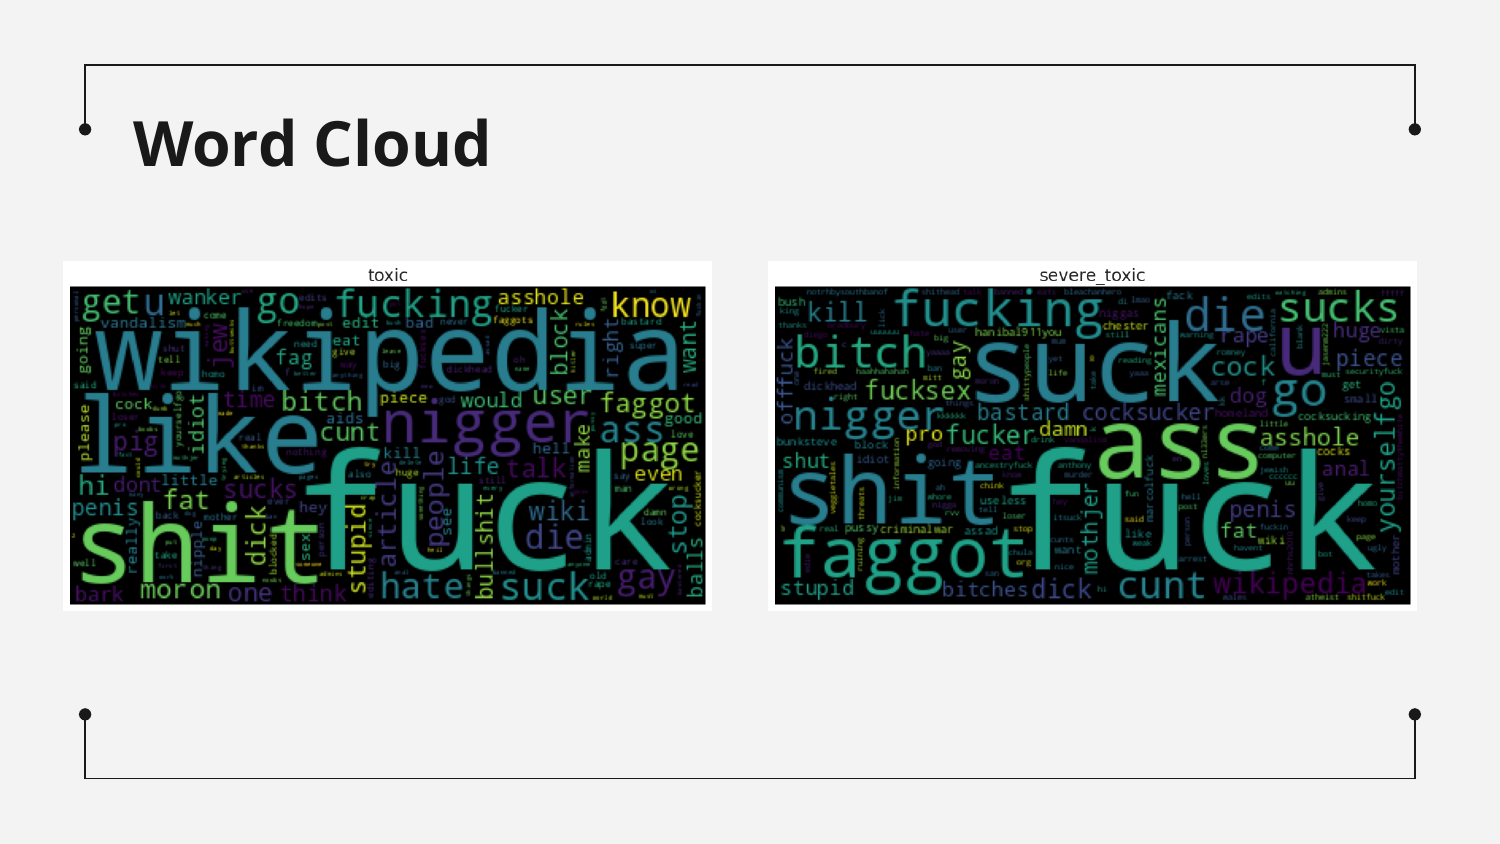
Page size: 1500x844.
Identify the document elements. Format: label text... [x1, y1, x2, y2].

title Word Cloud [118, 88, 636, 183]
picture [768, 261, 1417, 612]
picture [63, 261, 712, 612]
